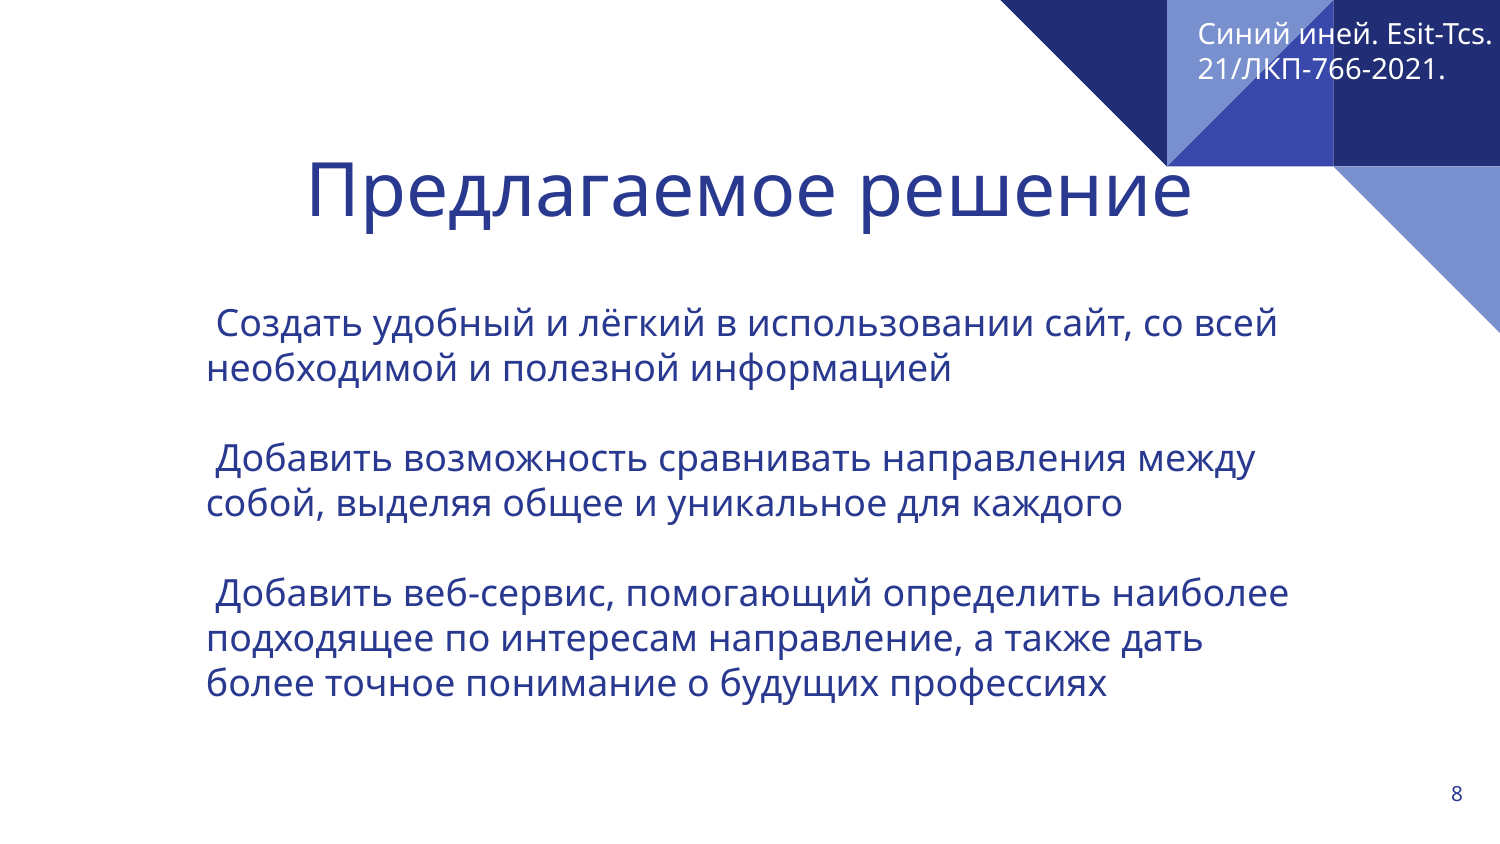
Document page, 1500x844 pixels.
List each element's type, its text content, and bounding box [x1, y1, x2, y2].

slide_number ‹#› [1387, 762, 1478, 828]
text_box Синий иней. Esit-Tcs. 21/ЛКП-766-2021. [1182, 0, 1500, 125]
text_box Создать удобный и лёгкий в использовании сайт, со всей необходимой и полезной информацией Добавить возможность сравнивать направления между собой, выделяя общее и уникальное для каждого Добавить веб-сервис, помогающий определить наиболее подходящее по интересам направление, а также дать более точное понимание о будущих профессиях [190, 283, 1309, 719]
text_box Предлагаемое решение [236, 126, 1264, 247]
